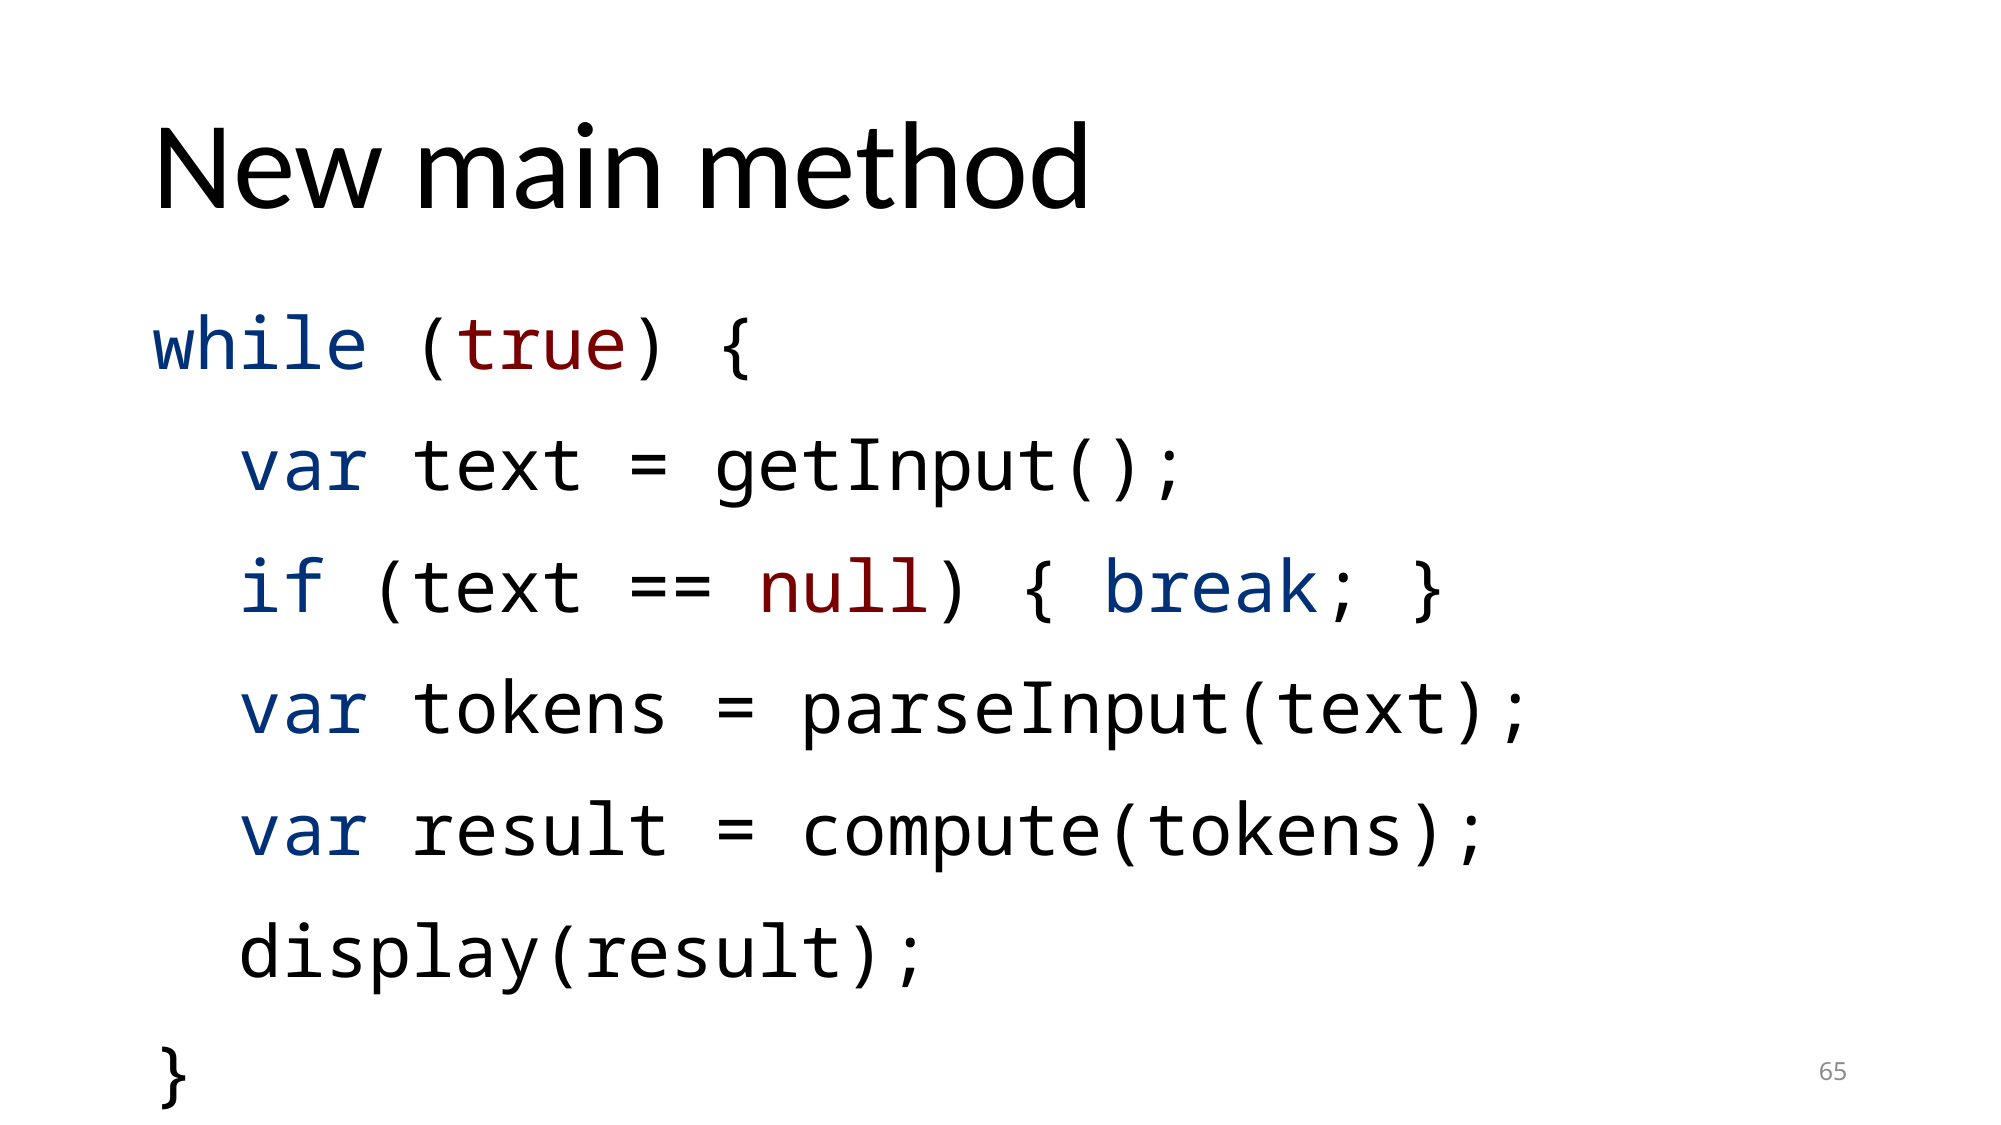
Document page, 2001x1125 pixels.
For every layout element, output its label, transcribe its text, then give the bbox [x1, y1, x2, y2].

list while (true) { var text = getInput(); if (text == null) { break; } var tokens = parseInput(text); var result = compute(tokens); display(result); } [137, 299, 1863, 1125]
slide_number 65 [1412, 1042, 1863, 1103]
title New main method [137, 59, 1863, 278]
